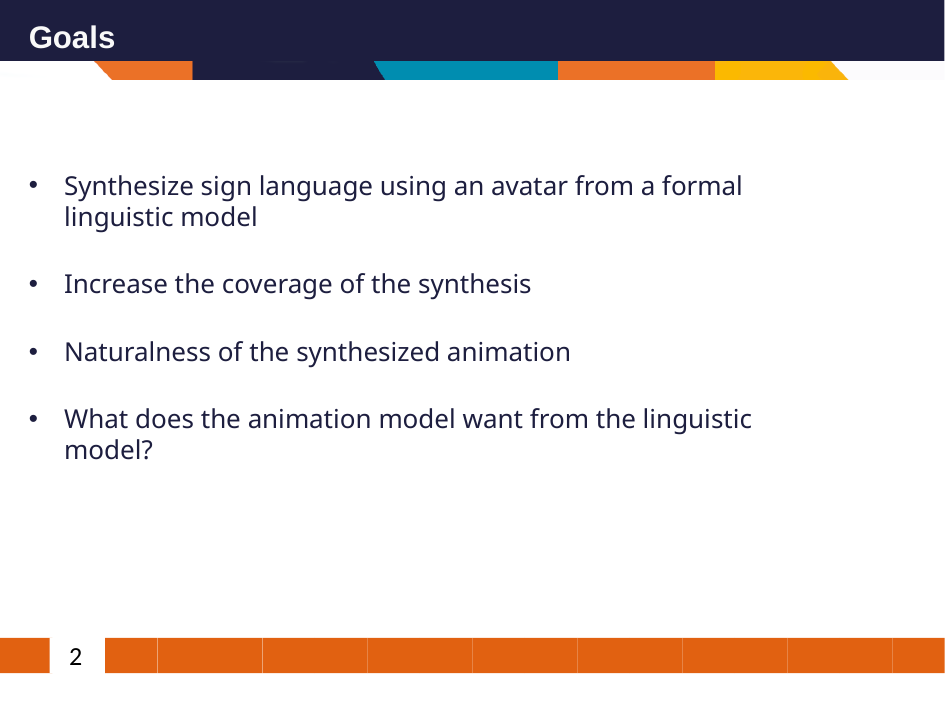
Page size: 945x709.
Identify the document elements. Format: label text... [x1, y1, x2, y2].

text_box [785, 636, 838, 675]
text_box [890, 636, 945, 675]
text_box [838, 636, 890, 675]
text_box [575, 636, 628, 675]
text_box [313, 636, 365, 675]
picture [559, 61, 945, 80]
text_box [470, 636, 523, 675]
text_box [208, 636, 260, 675]
text_box [628, 636, 680, 675]
text_box Synthesize sign language using an avatar from a formal linguistic model Increase the coverage of the synthesis Naturalness of the synthesized animation What does the animation model want from the linguistic model? [26, 166, 840, 533]
text_box [0, 636, 47, 675]
text_box 2 [47, 636, 104, 675]
text_box Goals [26, 15, 483, 56]
text_box [733, 636, 785, 675]
text_box [523, 636, 575, 675]
picture [0, 61, 383, 80]
text_box [418, 636, 470, 675]
text_box [104, 636, 155, 675]
text_box [365, 636, 418, 675]
text_box [260, 636, 313, 675]
text_box [155, 636, 208, 675]
text_box [680, 636, 733, 675]
